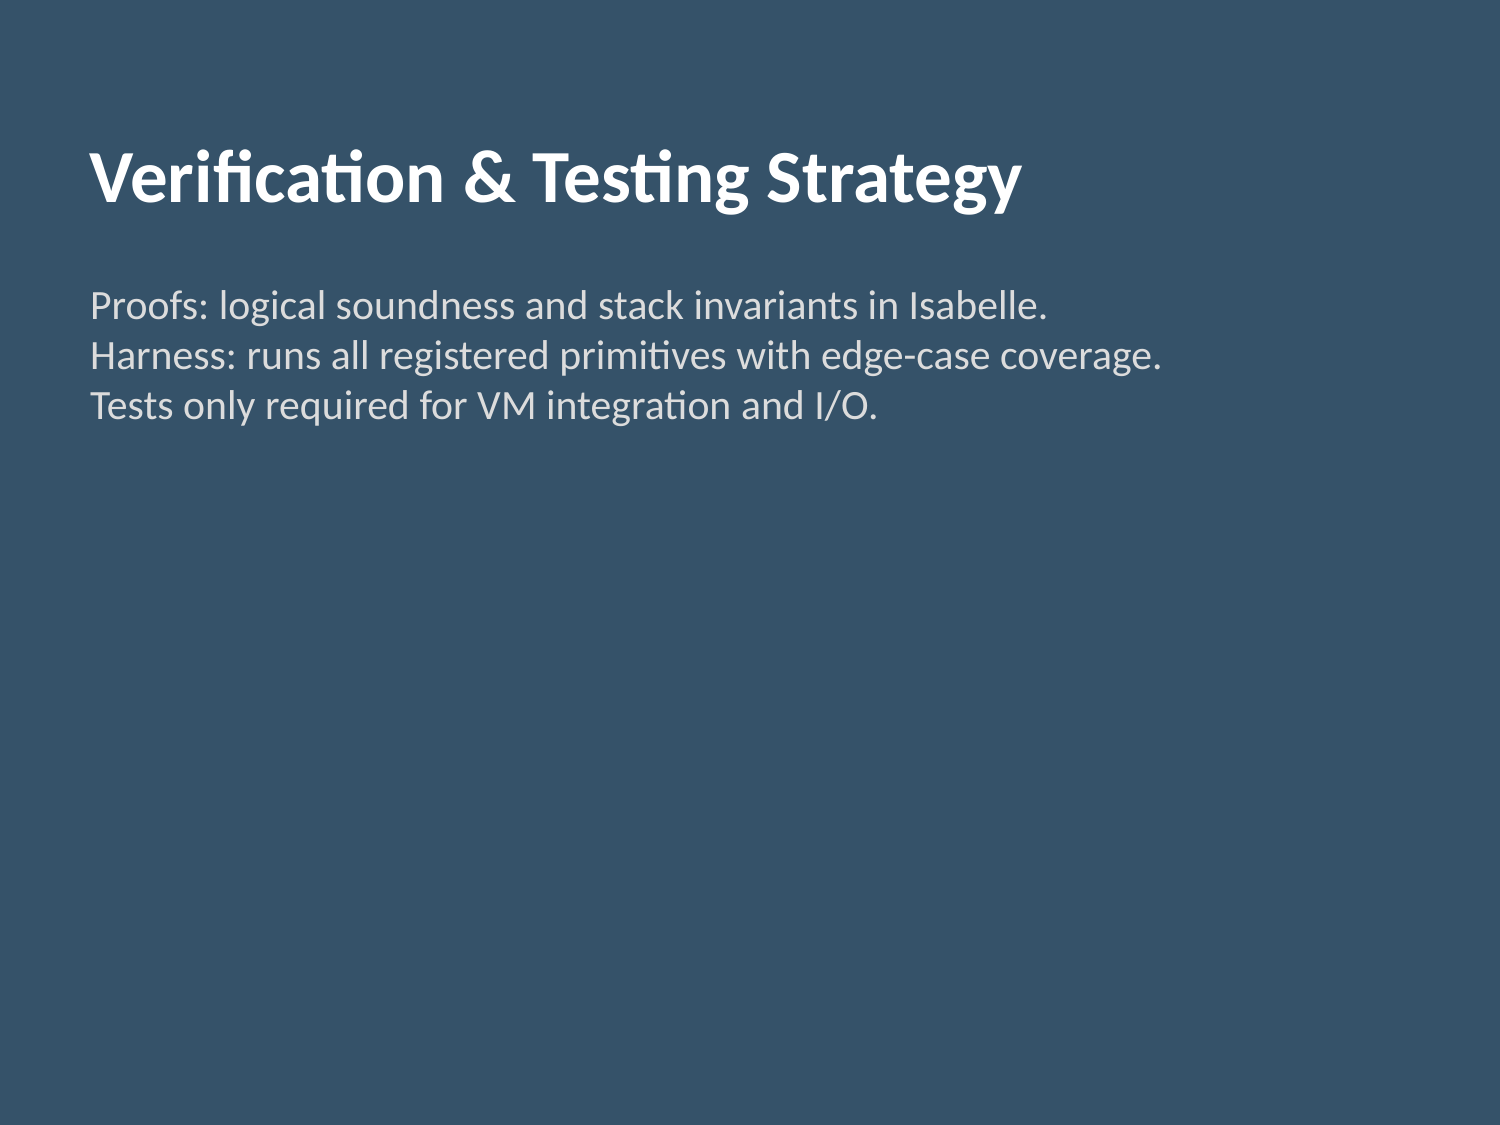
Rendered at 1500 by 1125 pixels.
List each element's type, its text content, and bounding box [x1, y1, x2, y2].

text_box Verification & Testing Strategy [74, 74, 1039, 225]
text_box Proofs: logical soundness and stack invariants in Isabelle. Harness: runs all registered primitives with edge-case coverage. Tests only required for VM integration and I/O. [75, 224, 1179, 435]
